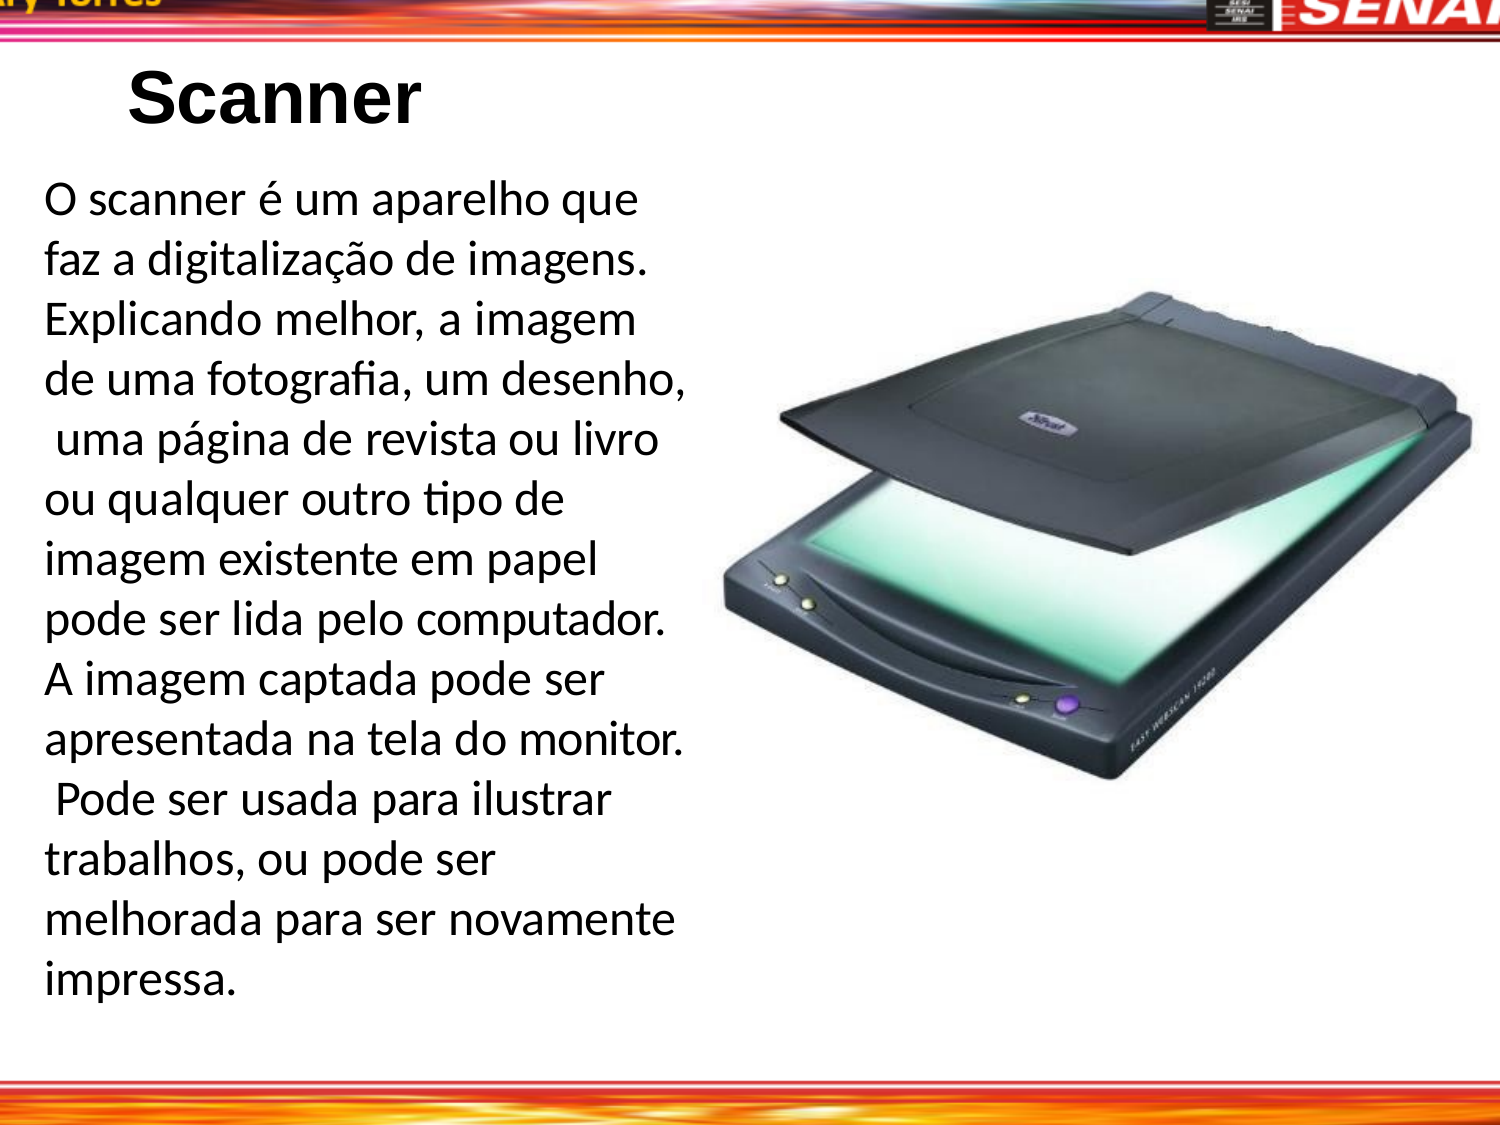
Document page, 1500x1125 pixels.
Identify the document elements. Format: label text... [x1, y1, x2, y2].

picture [0, 0, 1500, 1125]
text_box O scanner é um aparelho que faz a digitalização de imagens. Explicando melhor, a imagem de uma fotografia, um desenho, uma página de revista ou livro ou qualquer outro tipo de imagem existente em papel pode ser lida pelo computador. A imagem captada pode ser apresentada na tela do monitor. Pode ser usada para ilustrar trabalhos, ou pode ser melhorada para ser novamente impressa. [42, 163, 696, 1006]
title Scanner [125, 46, 426, 163]
